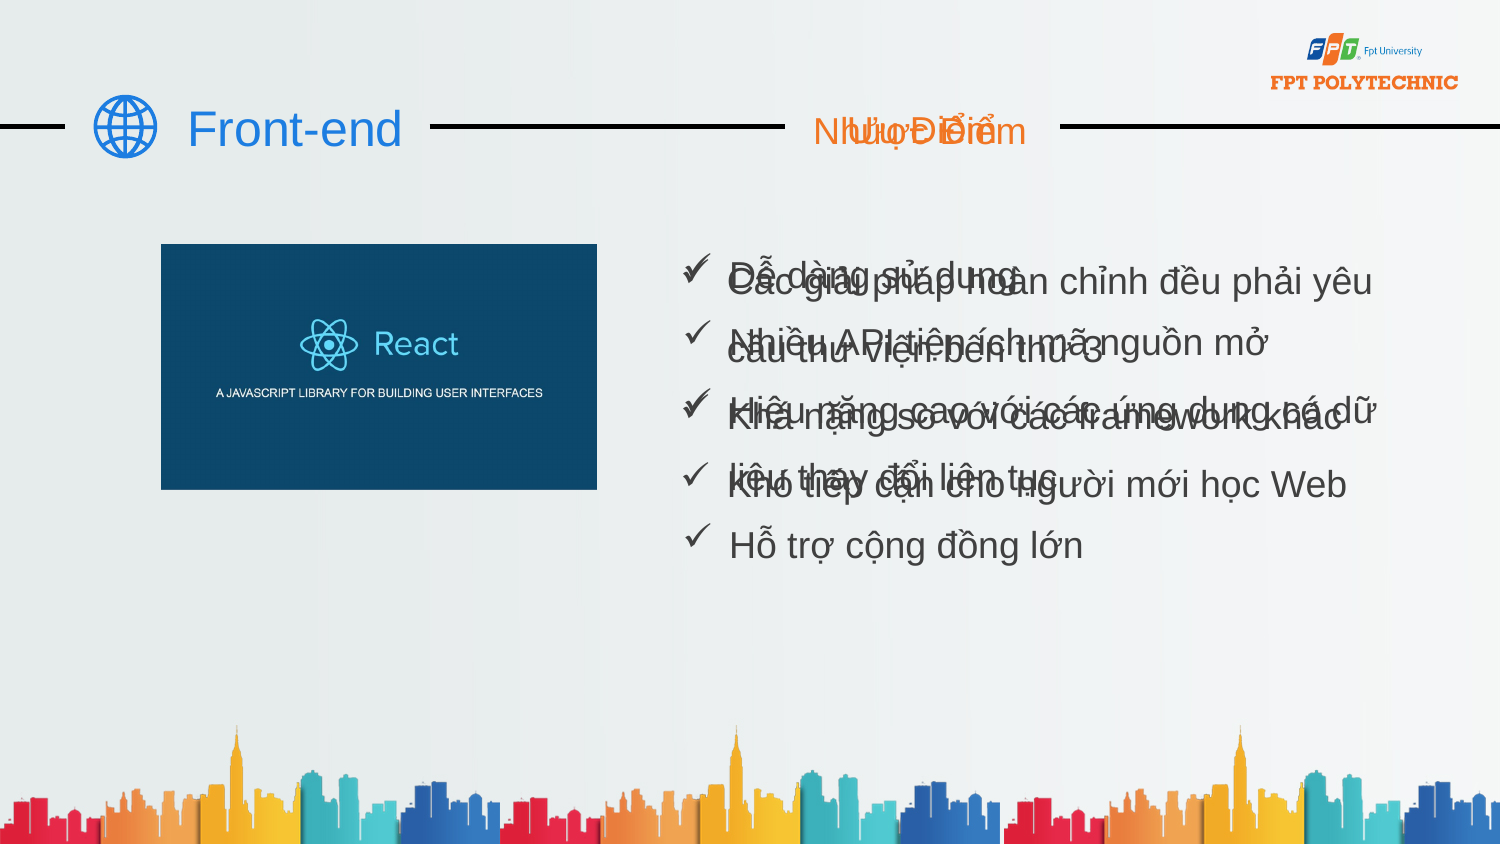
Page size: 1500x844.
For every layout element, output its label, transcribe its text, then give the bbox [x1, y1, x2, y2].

text_box Các giải pháp hoàn chỉnh đều phải yêu cầu thư viện bên thứ 3 Khá nặng so với các framework khác Khó tiếp cận cho người mới học Web [665, 227, 1451, 513]
text_box Dễ dàng sử dung Nhiều API tiện ích mã nguồn mở Hiệu năng cao với các ứng dung có dữ liệu thay đổi liên tục Hỗ trợ cộng đồng lớn [667, 221, 1453, 574]
text_box [91, 92, 160, 161]
text_box Nhược Điểm [798, 76, 1087, 160]
title Front-end [118, 75, 473, 178]
picture [0, 0, 1500, 844]
